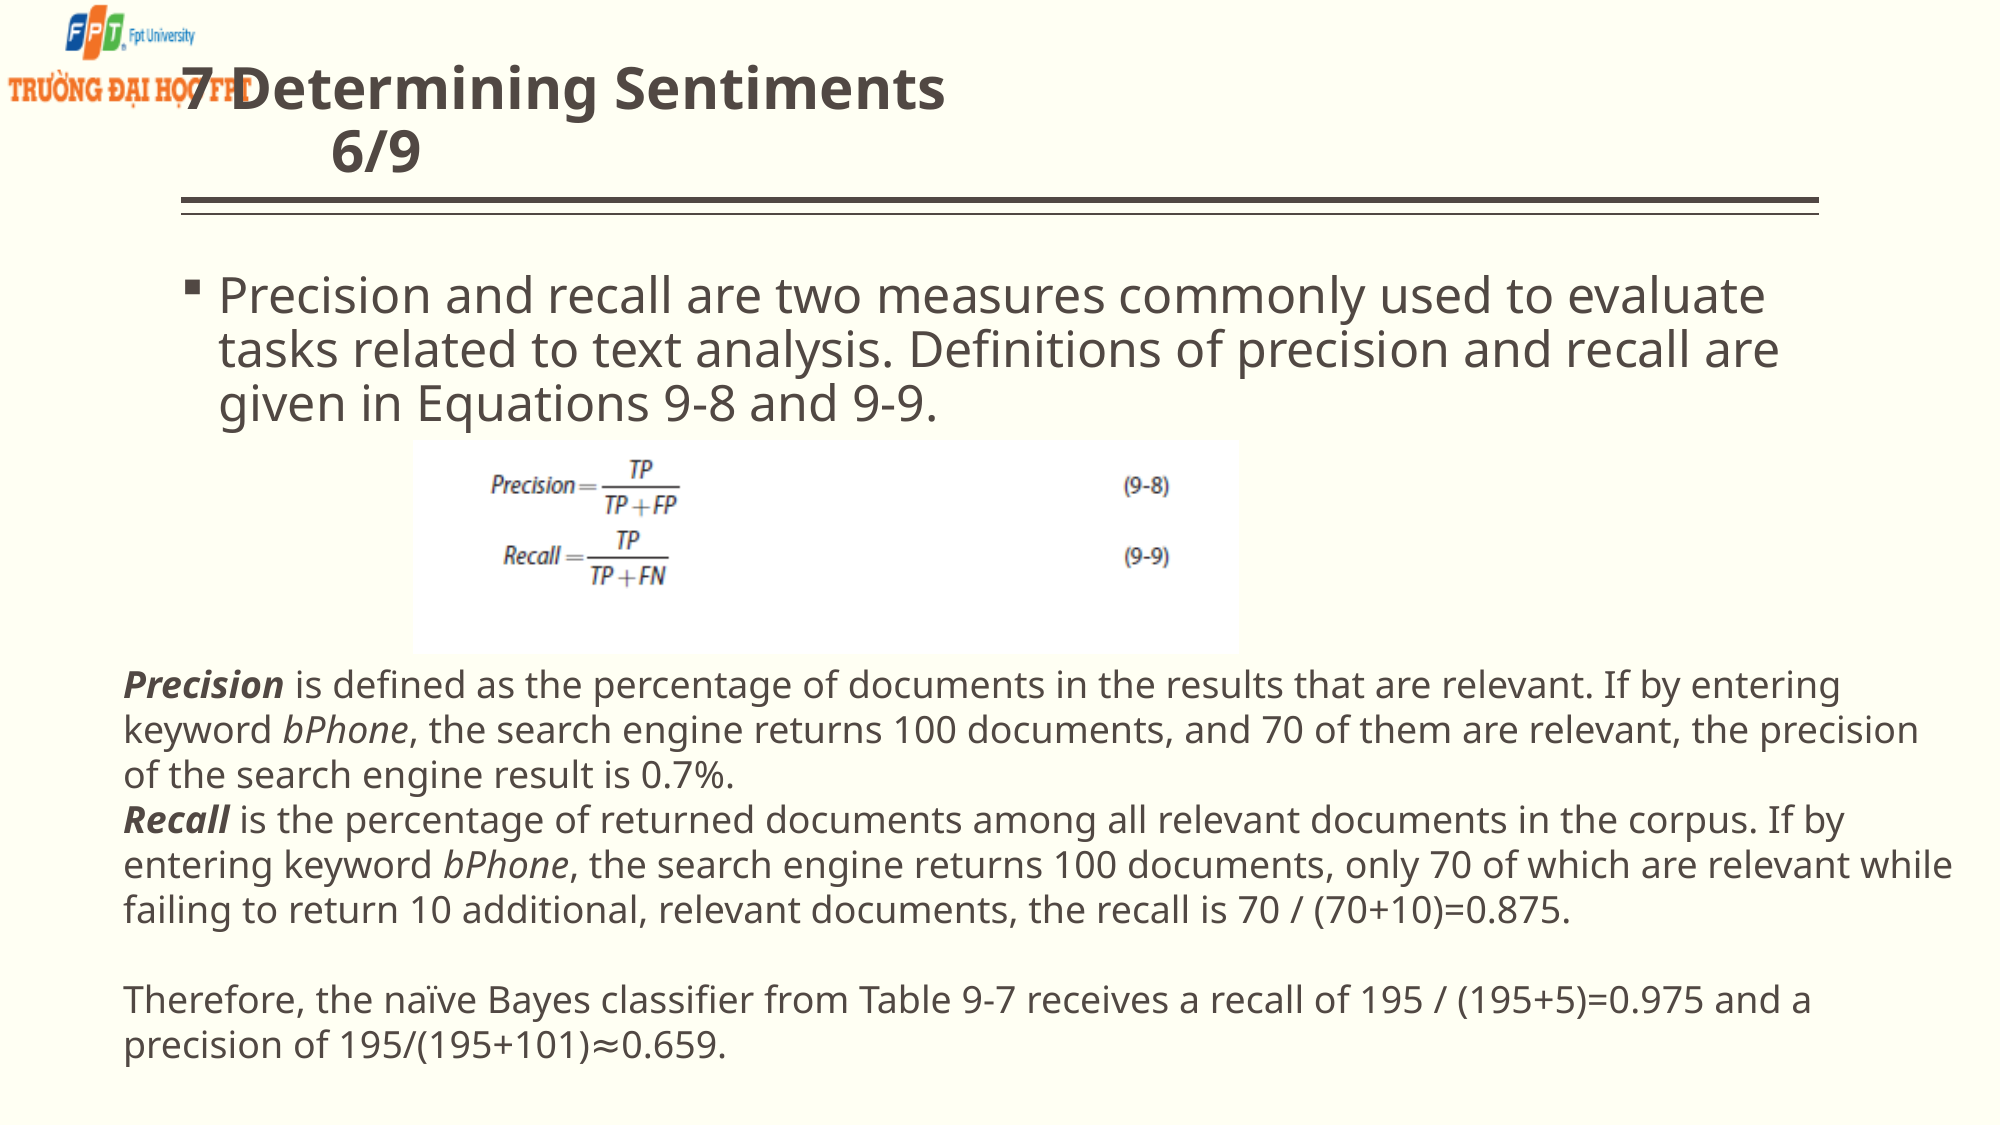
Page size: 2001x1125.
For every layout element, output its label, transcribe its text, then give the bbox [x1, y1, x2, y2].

list Precision and recall are two measures commonly used to evaluate tasks related to text analysis. Definitions of precision and recall are given in Equations 9-8 and 9-9. [181, 262, 1819, 494]
title 7 Determining Sentiments 6/9 [181, 12, 1819, 193]
picture [0, 0, 272, 122]
picture [413, 440, 1239, 654]
text_box Precision is defined as the percentage of documents in the results that are relevant. If by entering keyword bPhone, the search engine returns 100 documents, and 70 of them are relevant, the precision of the search engine result is 0.7%. Recall is the percentage of returned documents among all relevant documents in the corpus. If by entering keyword bPhone, the search engine returns 100 documents, only 70 of which are relevant while failing to return 10 additional, relevant documents, the recall is 70 / (70+10)=0.875. Therefore, the naïve Bayes classifier from Table 9-7 receives a recall of 195 / (195+5)=0.975 and a precision of 195/(195+101)≈0.659. [108, 653, 1970, 1074]
